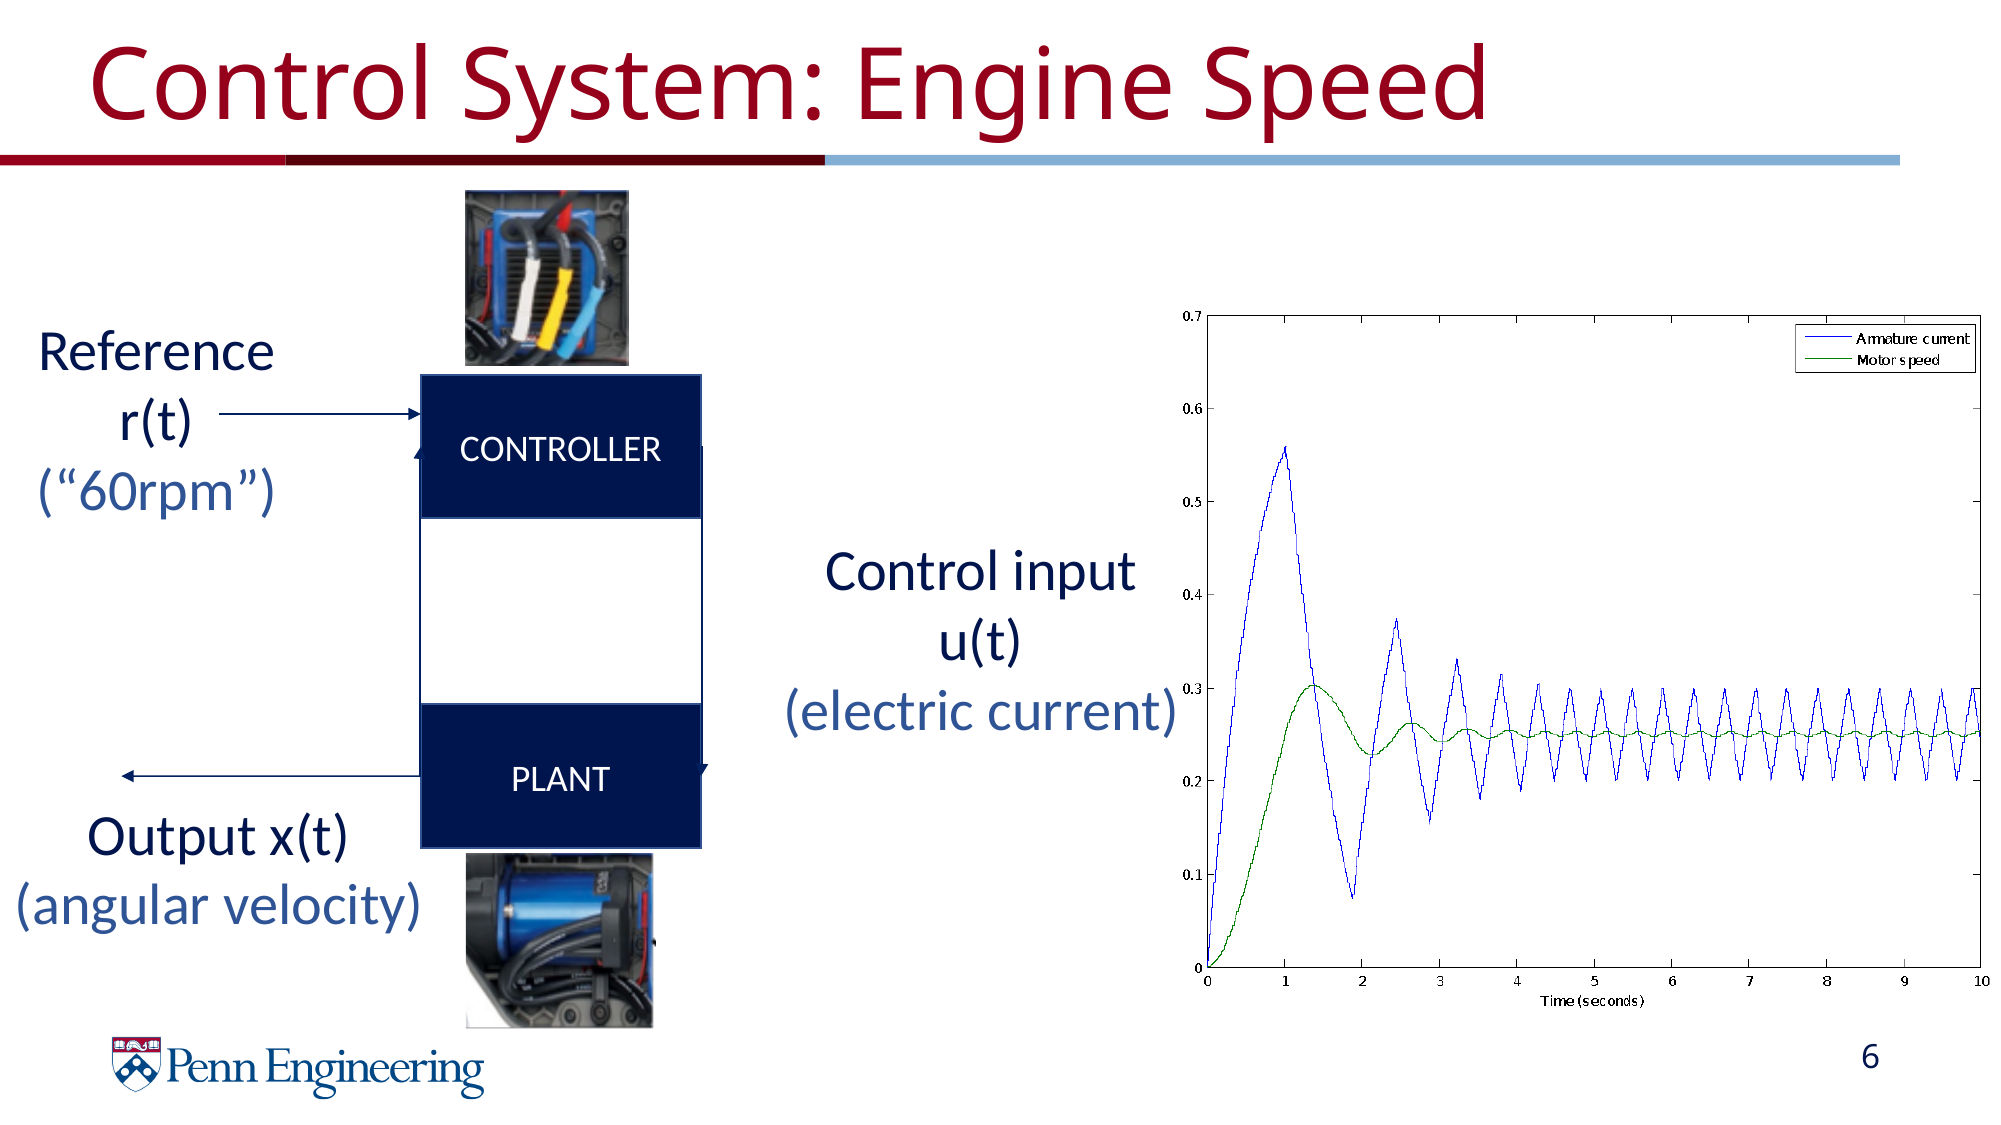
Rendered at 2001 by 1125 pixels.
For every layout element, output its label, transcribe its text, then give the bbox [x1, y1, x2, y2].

picture [465, 190, 629, 366]
text_box CONTROLLER [420, 374, 701, 519]
slide_number ‹#› [1433, 1027, 1900, 1088]
picture [1169, 304, 1992, 1008]
picture [99, 853, 657, 1104]
text_box PLANT [420, 704, 701, 848]
text_box Control input u(t) (electric current) [765, 525, 1164, 750]
text_box Output x(t) (angular velocity) [0, 789, 442, 945]
text_box Reference r(t) (“60rpm”) [19, 304, 294, 530]
title Control System: Engine Speed [67, 3, 1868, 156]
